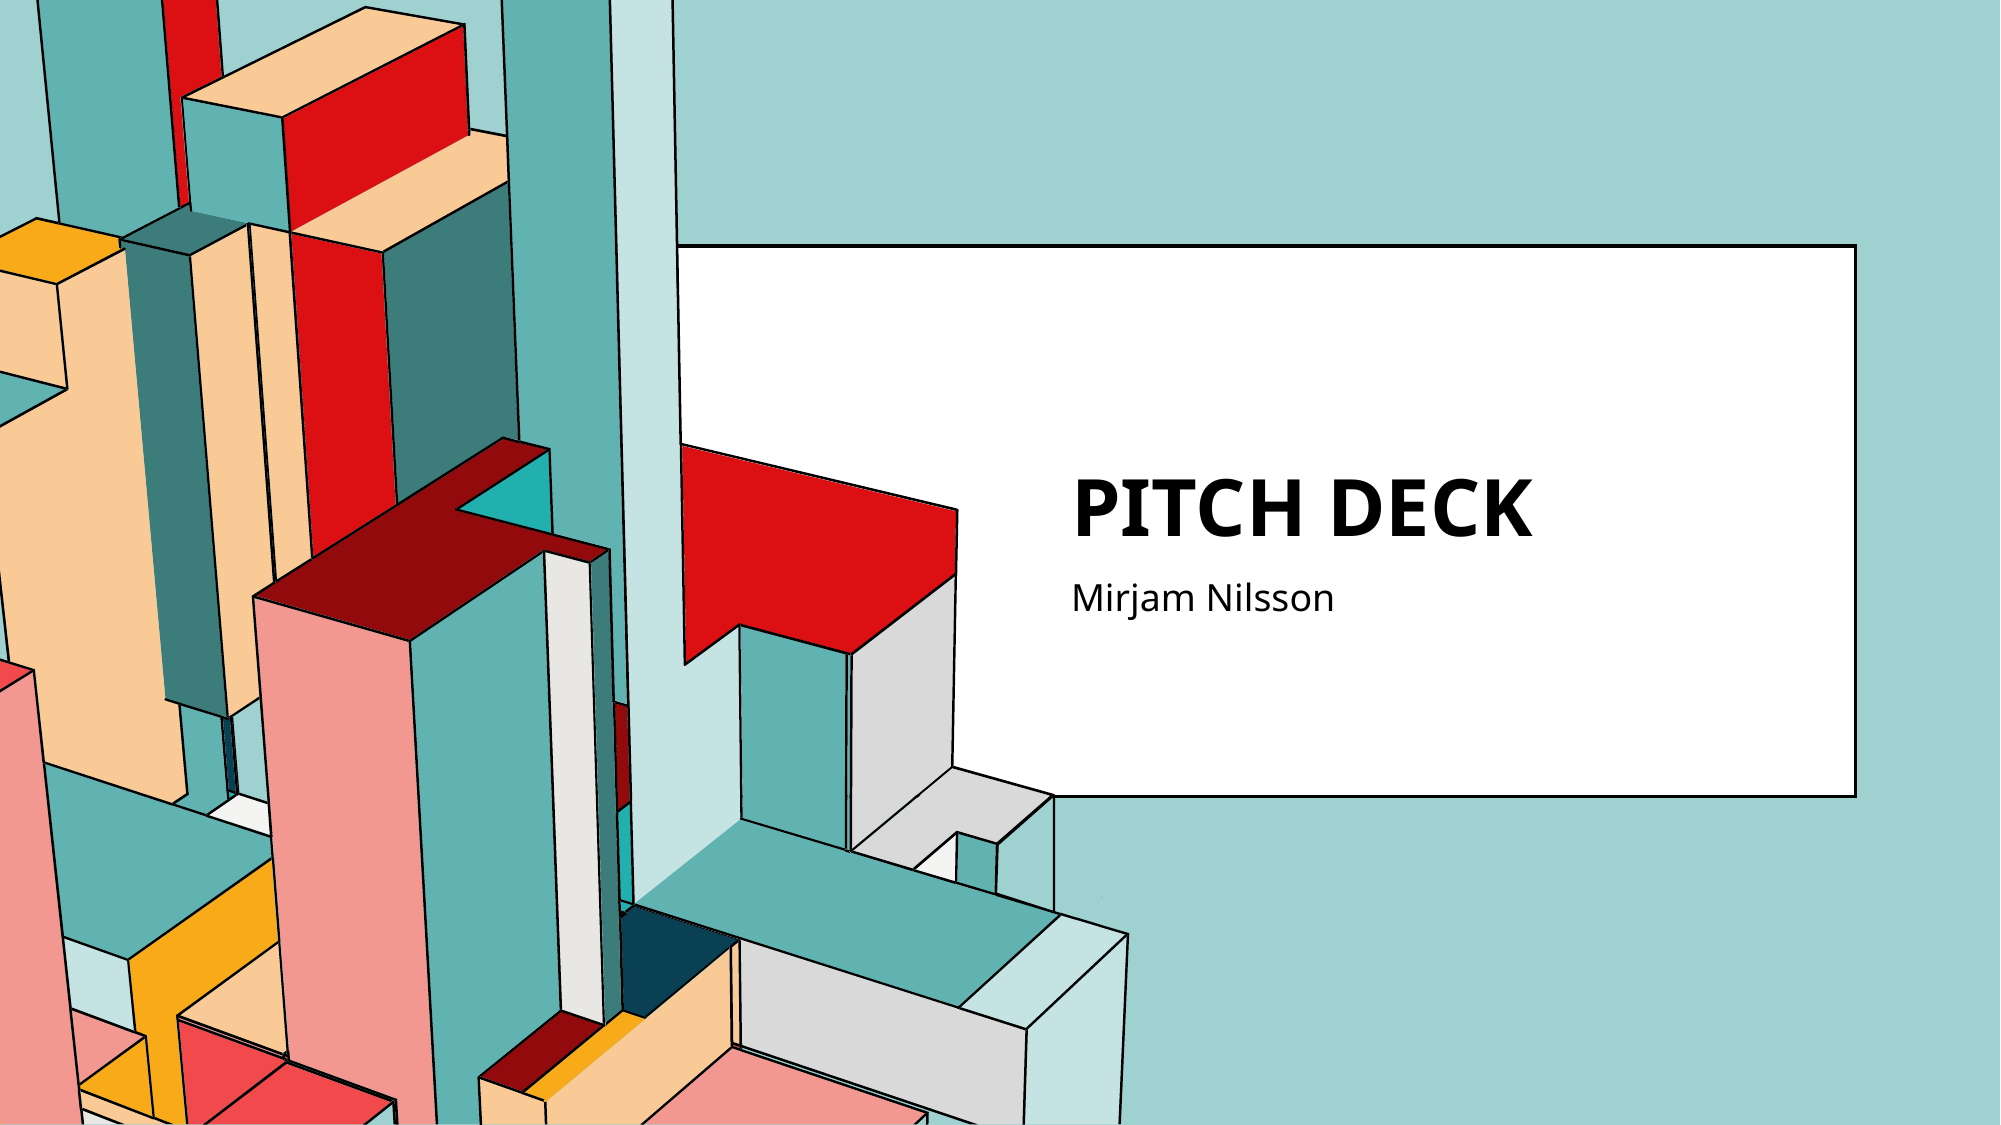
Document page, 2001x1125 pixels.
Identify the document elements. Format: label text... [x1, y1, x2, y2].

subtitle Mirjam Nilsson [1056, 571, 1775, 673]
title PITCH DECK [1056, 307, 1775, 562]
